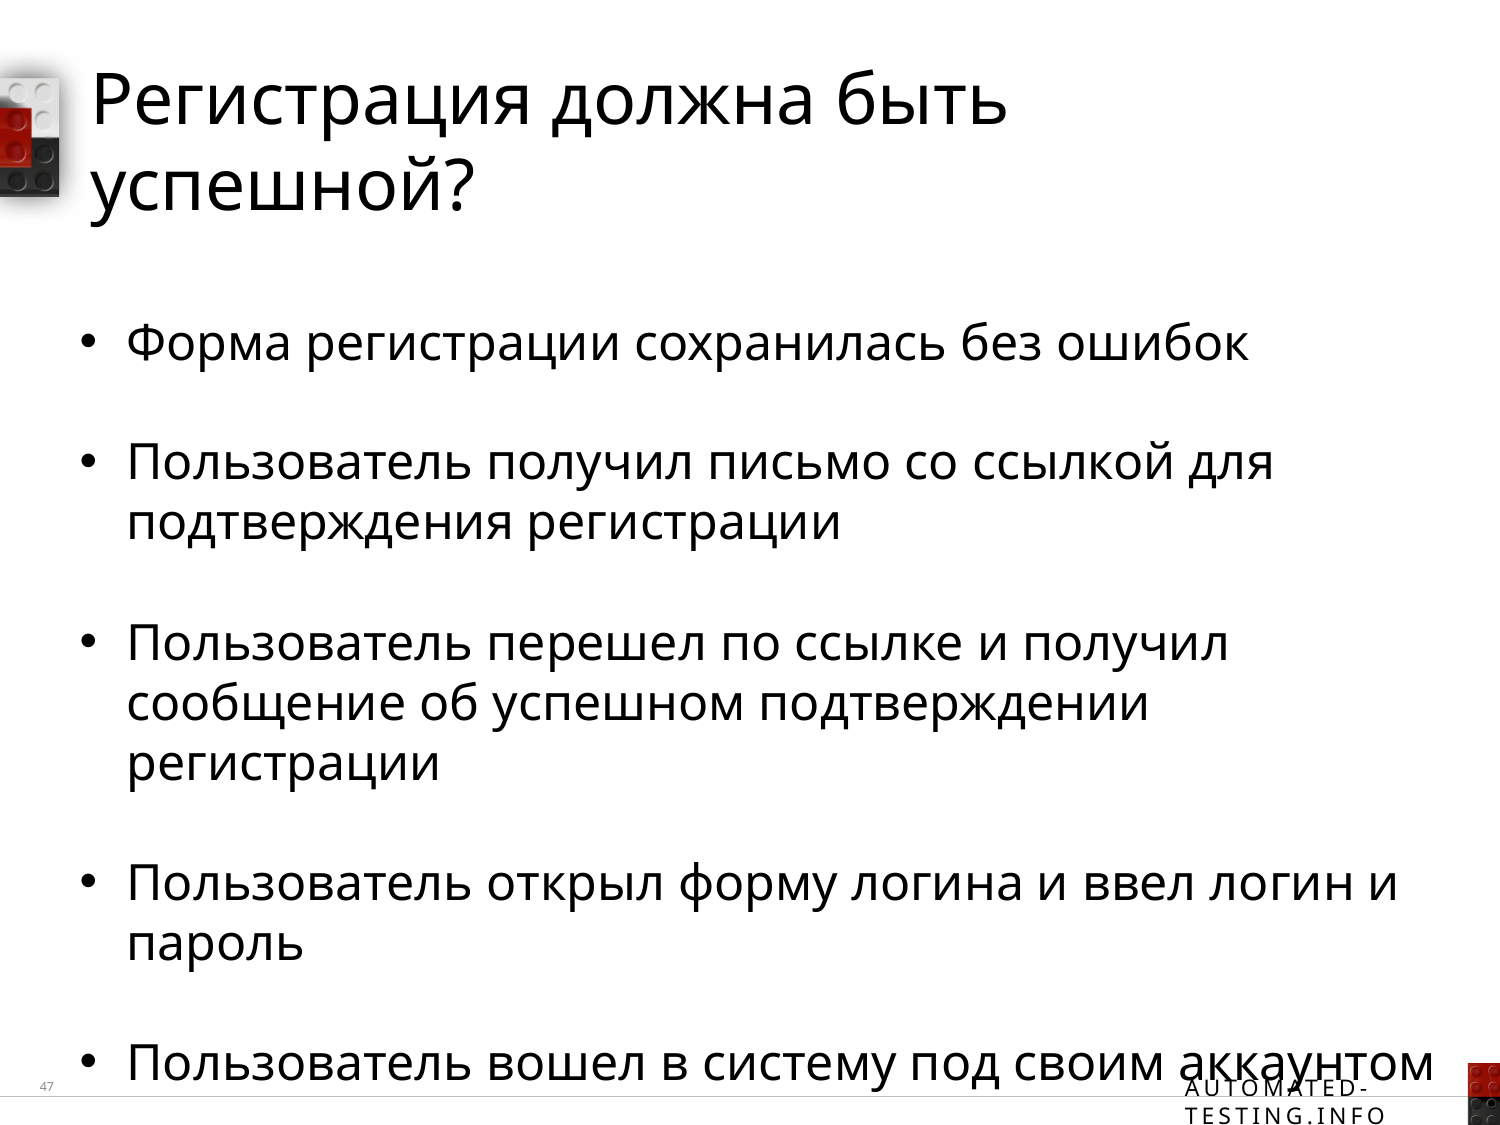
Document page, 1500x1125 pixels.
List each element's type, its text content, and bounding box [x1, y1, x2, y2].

text_box Форма регистрации сохранилась без ошибок Пользователь получил письмо со ссылкой для подтверждения регистрации Пользователь перешел по ссылке и получил сообщение об успешном подтверждении регистрации Пользователь открыл форму логина и ввел логин и пароль Пользователь вошел в систему под своим аккаунтом [64, 302, 1471, 1098]
picture [1467, 1063, 1500, 1125]
picture [0, 79, 59, 196]
title Регистрация должна быть успешной? [75, 45, 1425, 233]
